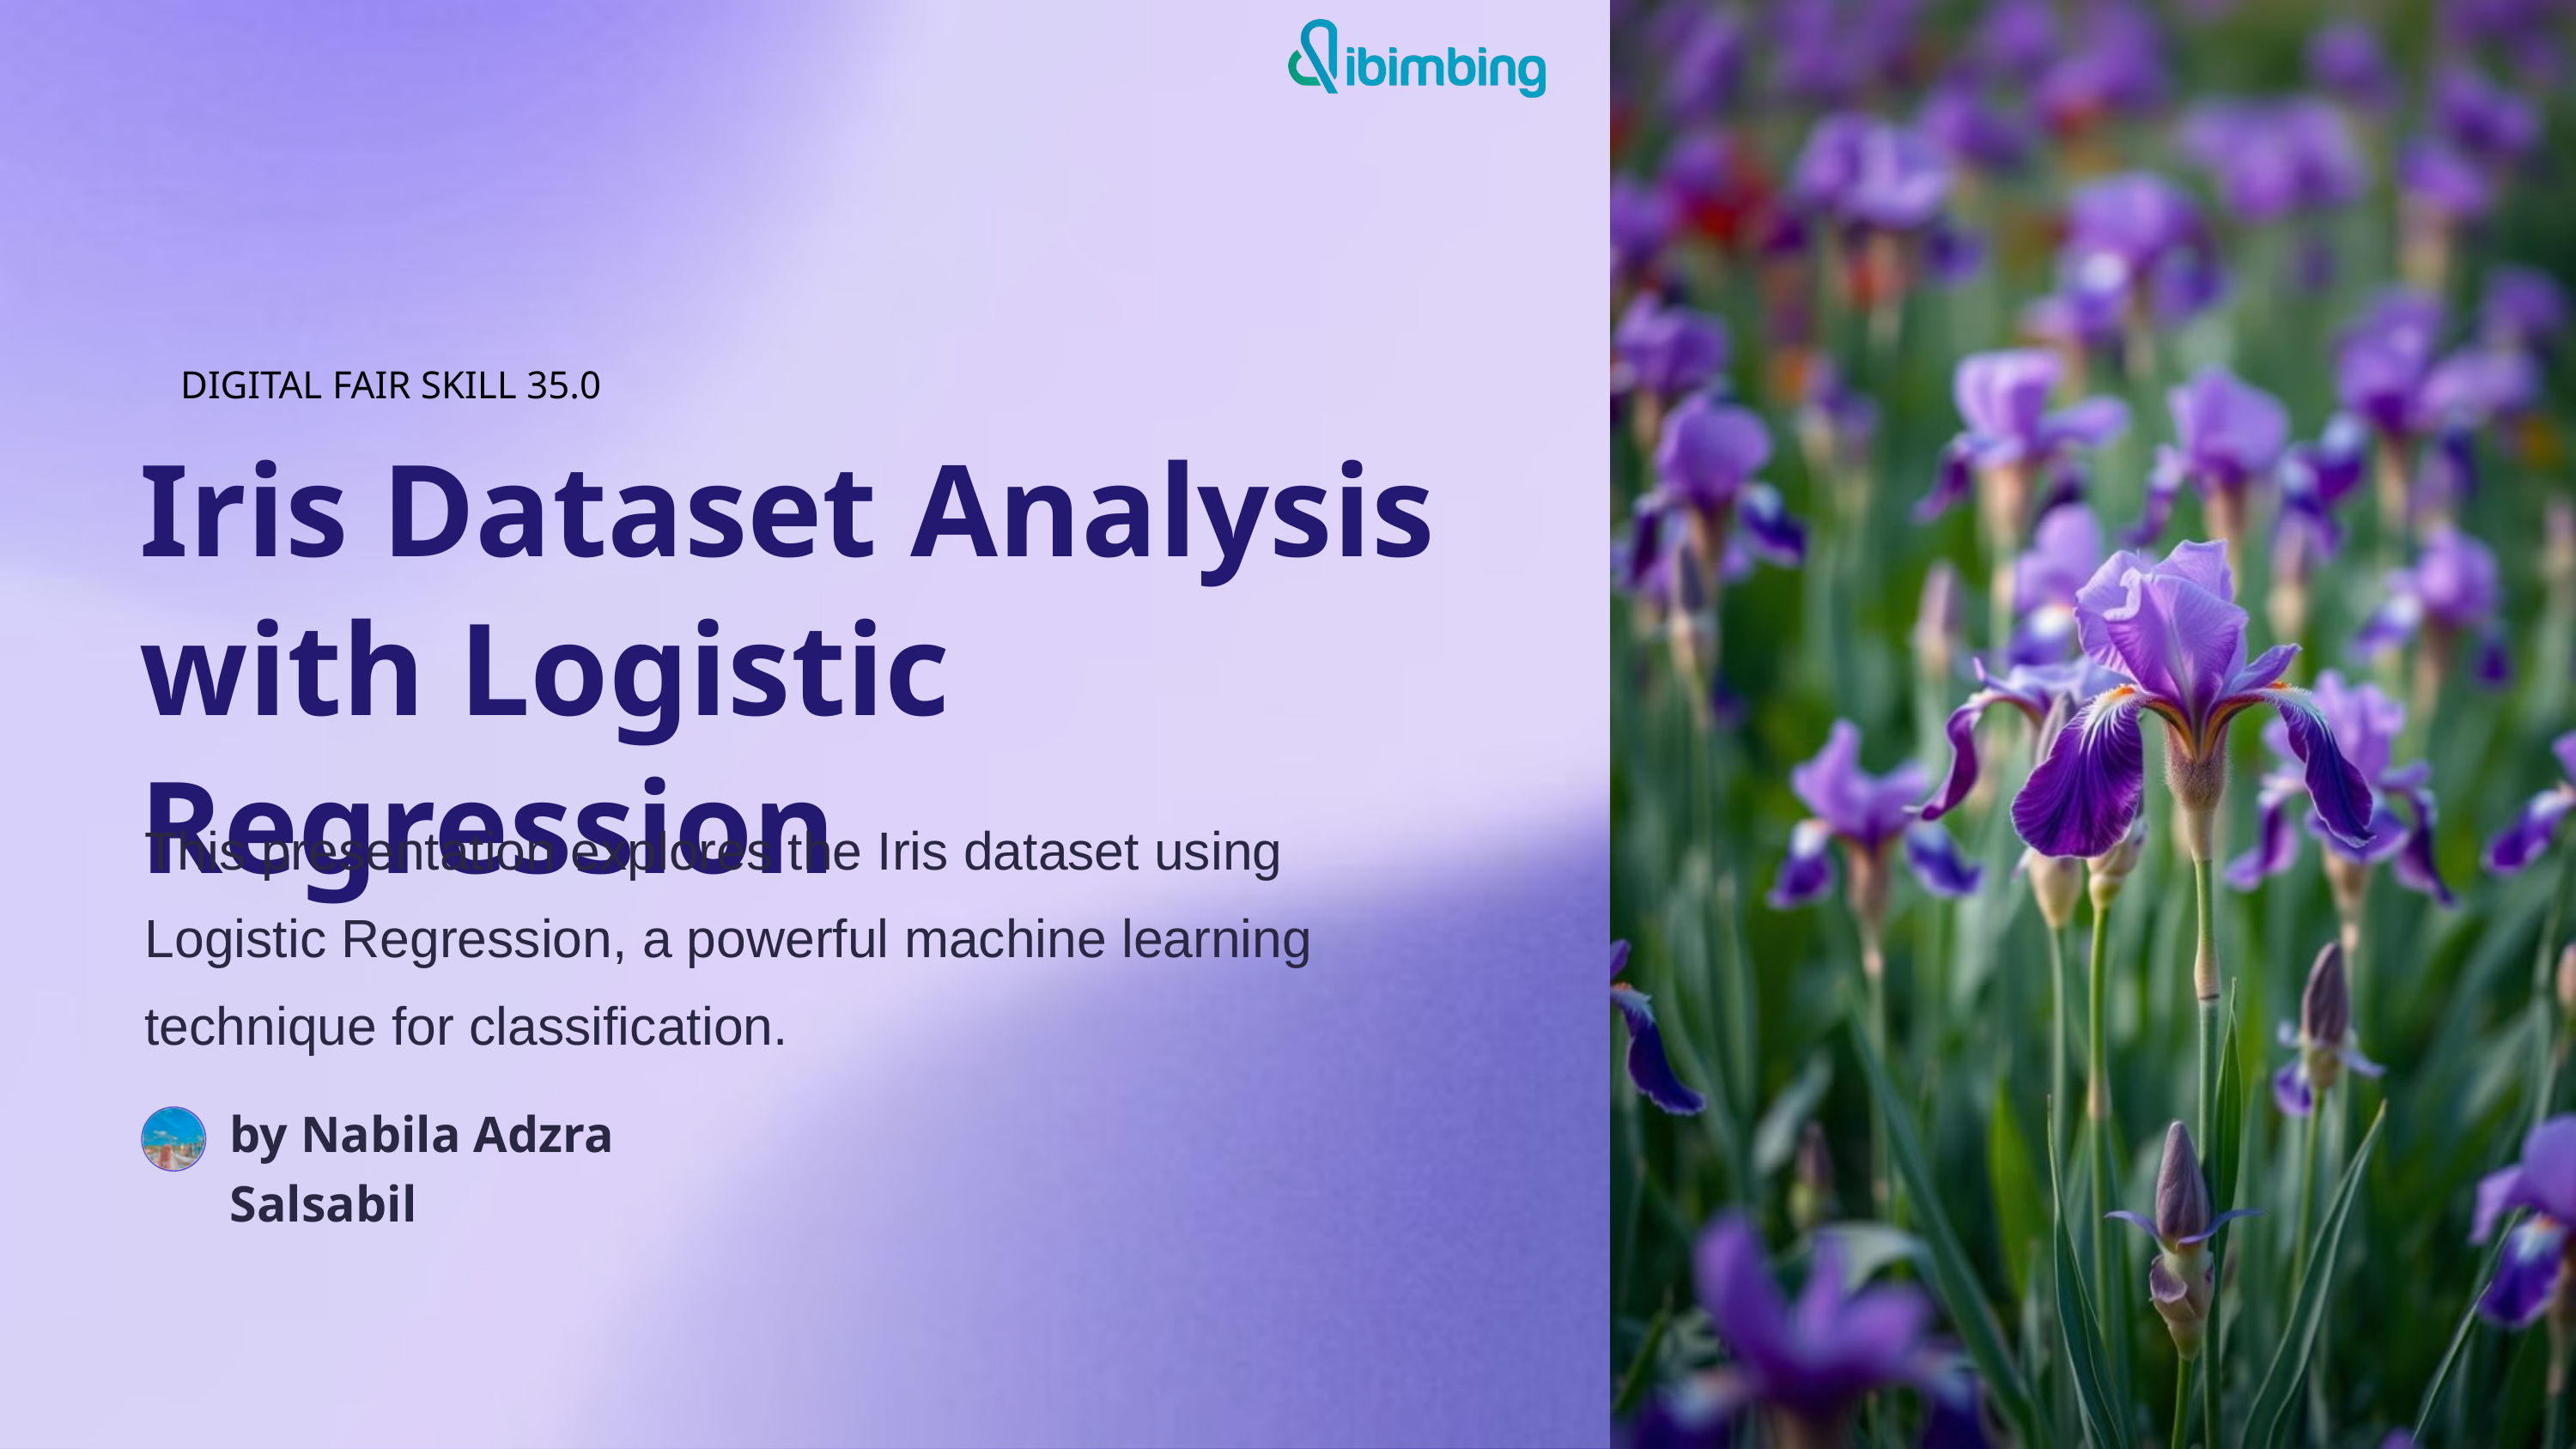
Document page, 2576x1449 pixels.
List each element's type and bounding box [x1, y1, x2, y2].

text_box [0, 0, 2576, 1449]
text_box [141, 1106, 207, 1173]
